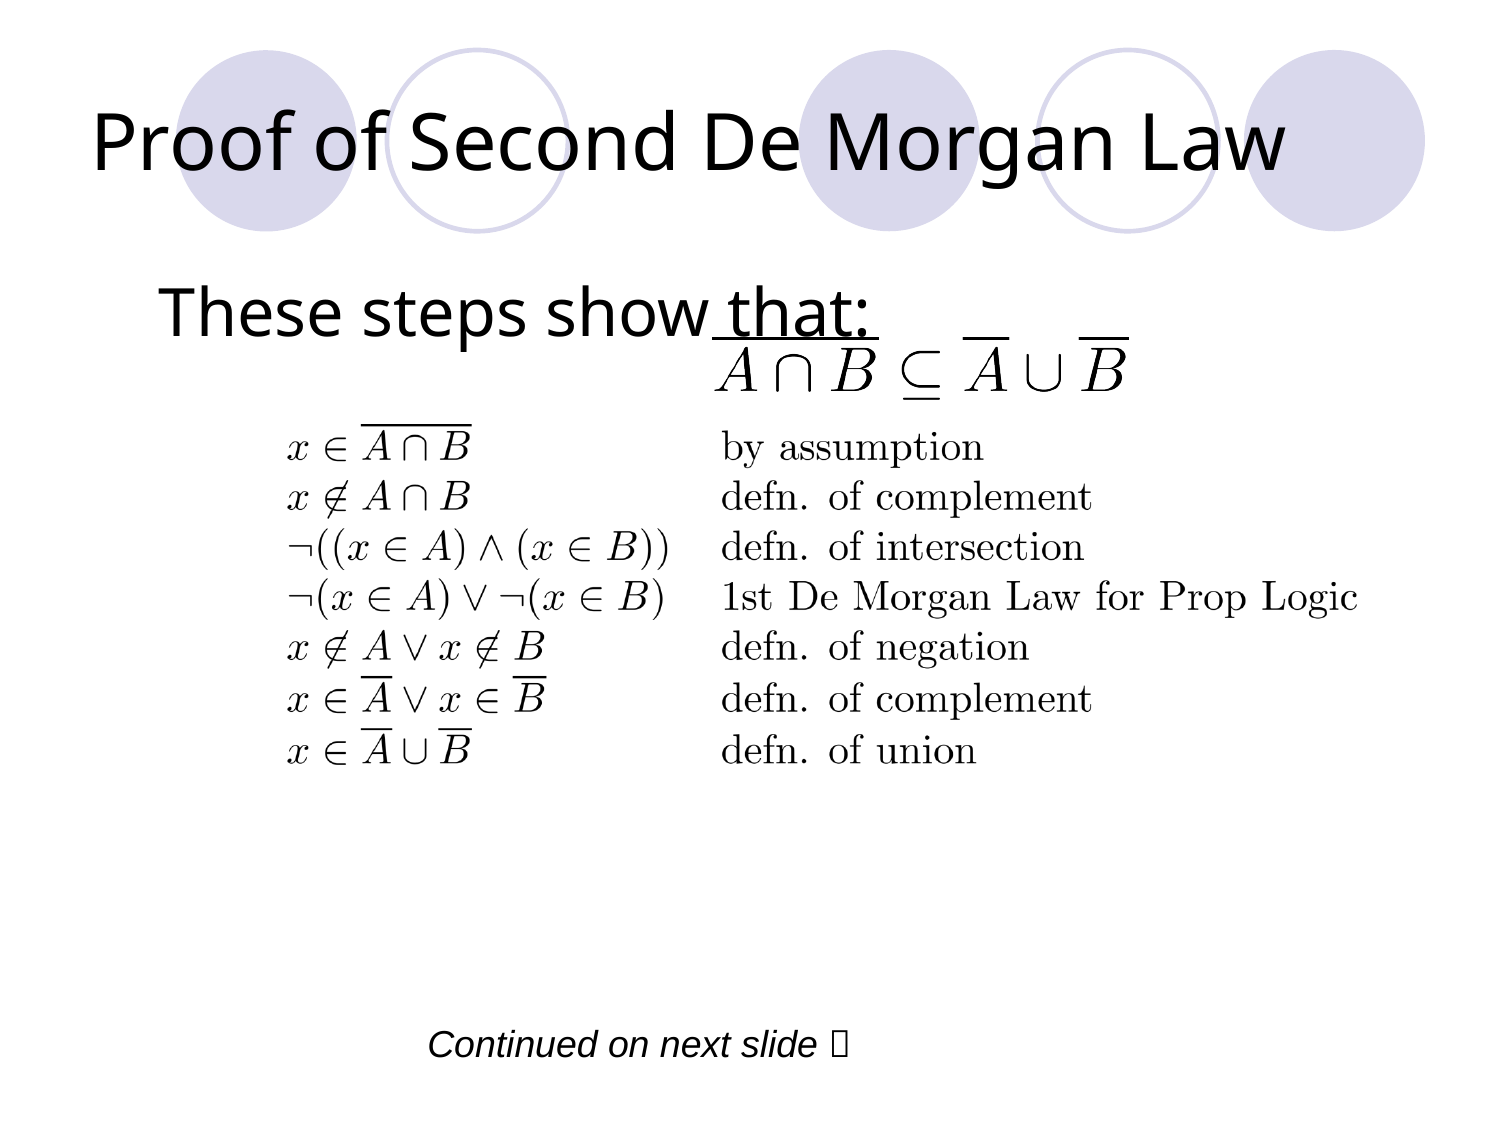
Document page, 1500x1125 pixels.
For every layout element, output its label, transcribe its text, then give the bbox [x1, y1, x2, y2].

text_box Continued on next slide  [412, 1012, 950, 1073]
list These steps show that: [75, 262, 1425, 1006]
picture [712, 337, 1129, 400]
picture [287, 424, 1357, 765]
title Proof of Second De Morgan Law [75, 45, 1425, 233]
